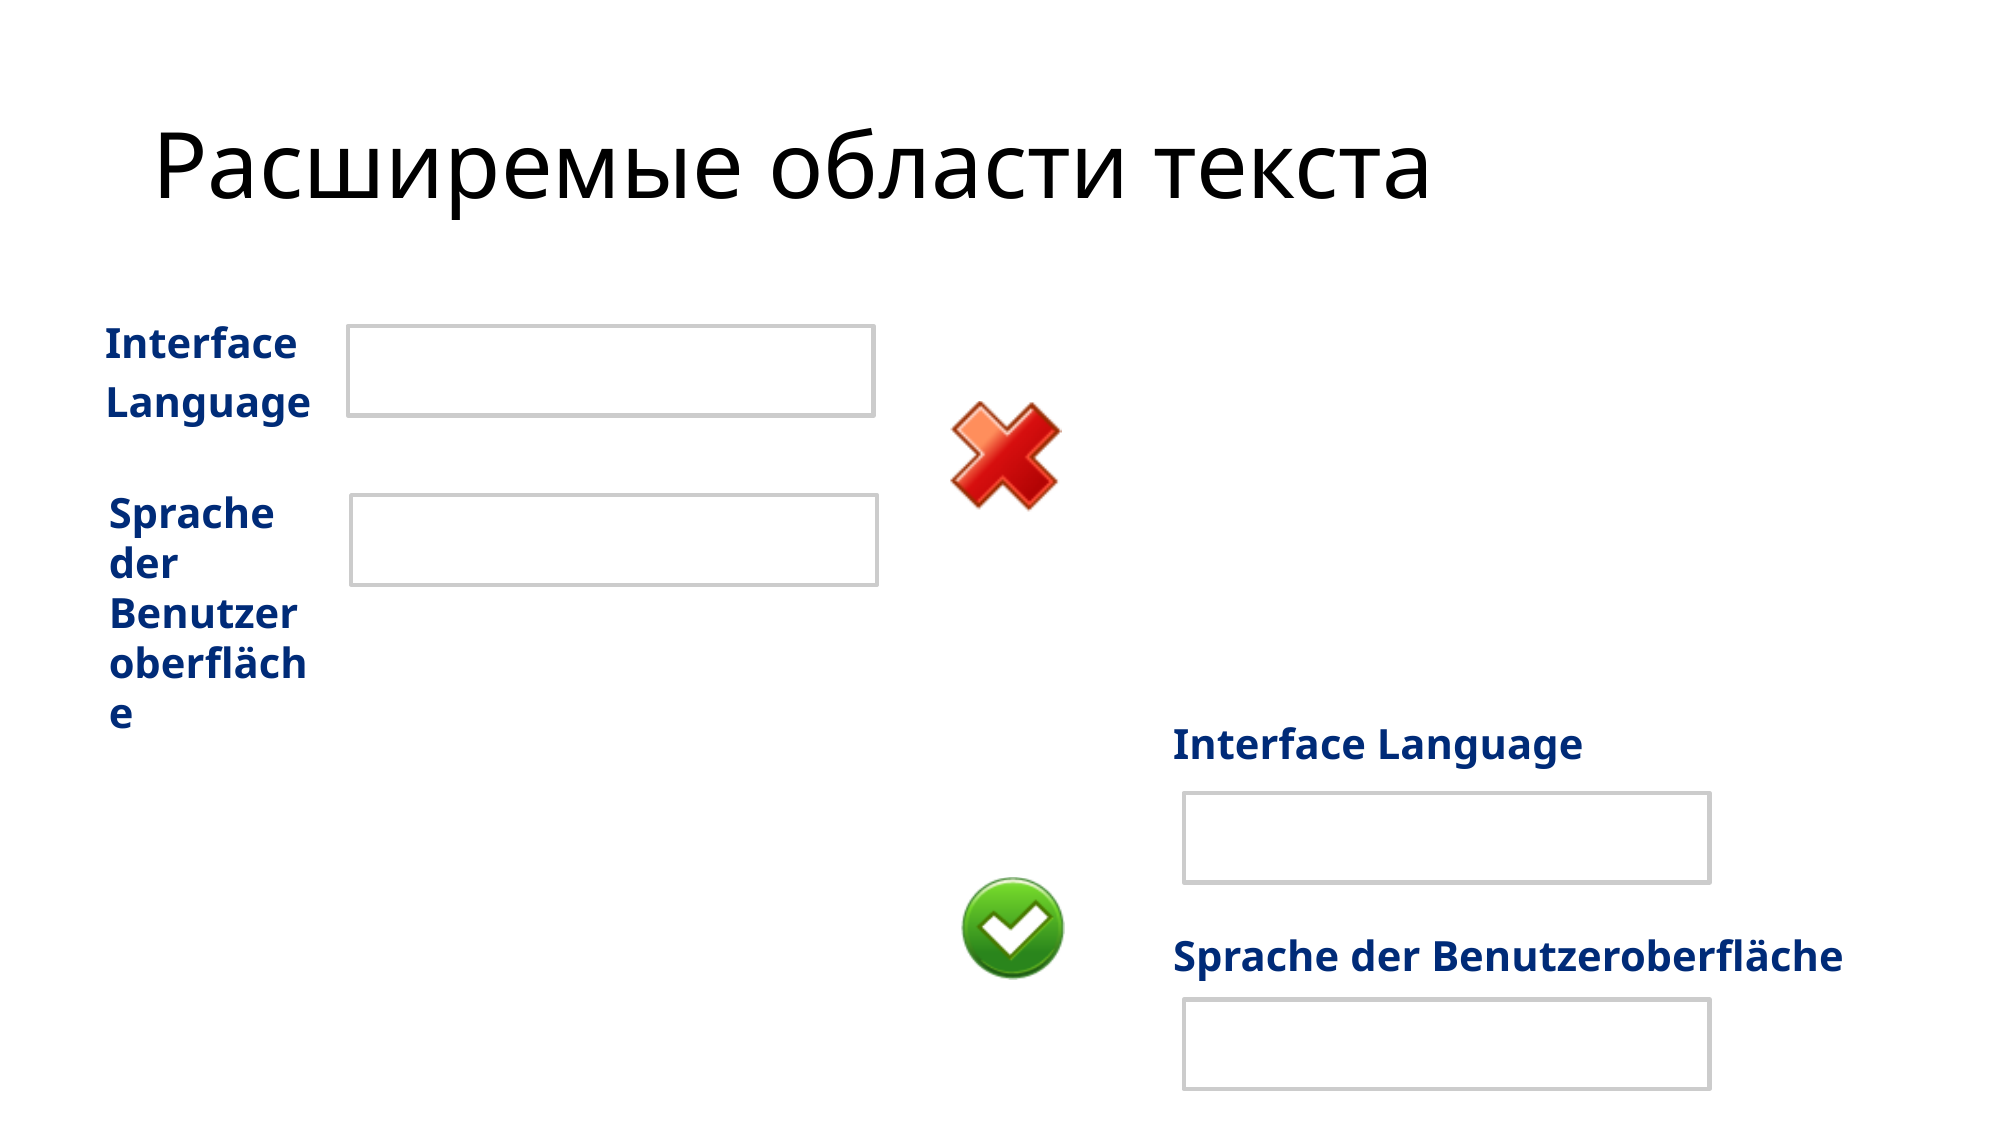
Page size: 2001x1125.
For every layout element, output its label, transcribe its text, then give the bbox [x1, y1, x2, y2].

picture [960, 877, 1065, 980]
title Расширемые области текста [137, 59, 1863, 278]
text_box Sprache der Benutzer oberfläch e [93, 479, 338, 759]
text_box Interface Language [1158, 710, 1636, 782]
text_box Interface Language [90, 309, 407, 469]
text_box [1183, 1000, 1710, 1089]
picture [949, 401, 1062, 514]
text_box [351, 495, 878, 585]
text_box Sprache der Benutzeroberfläche [1158, 922, 1878, 1000]
text_box [347, 325, 874, 416]
text_box [1183, 792, 1710, 883]
